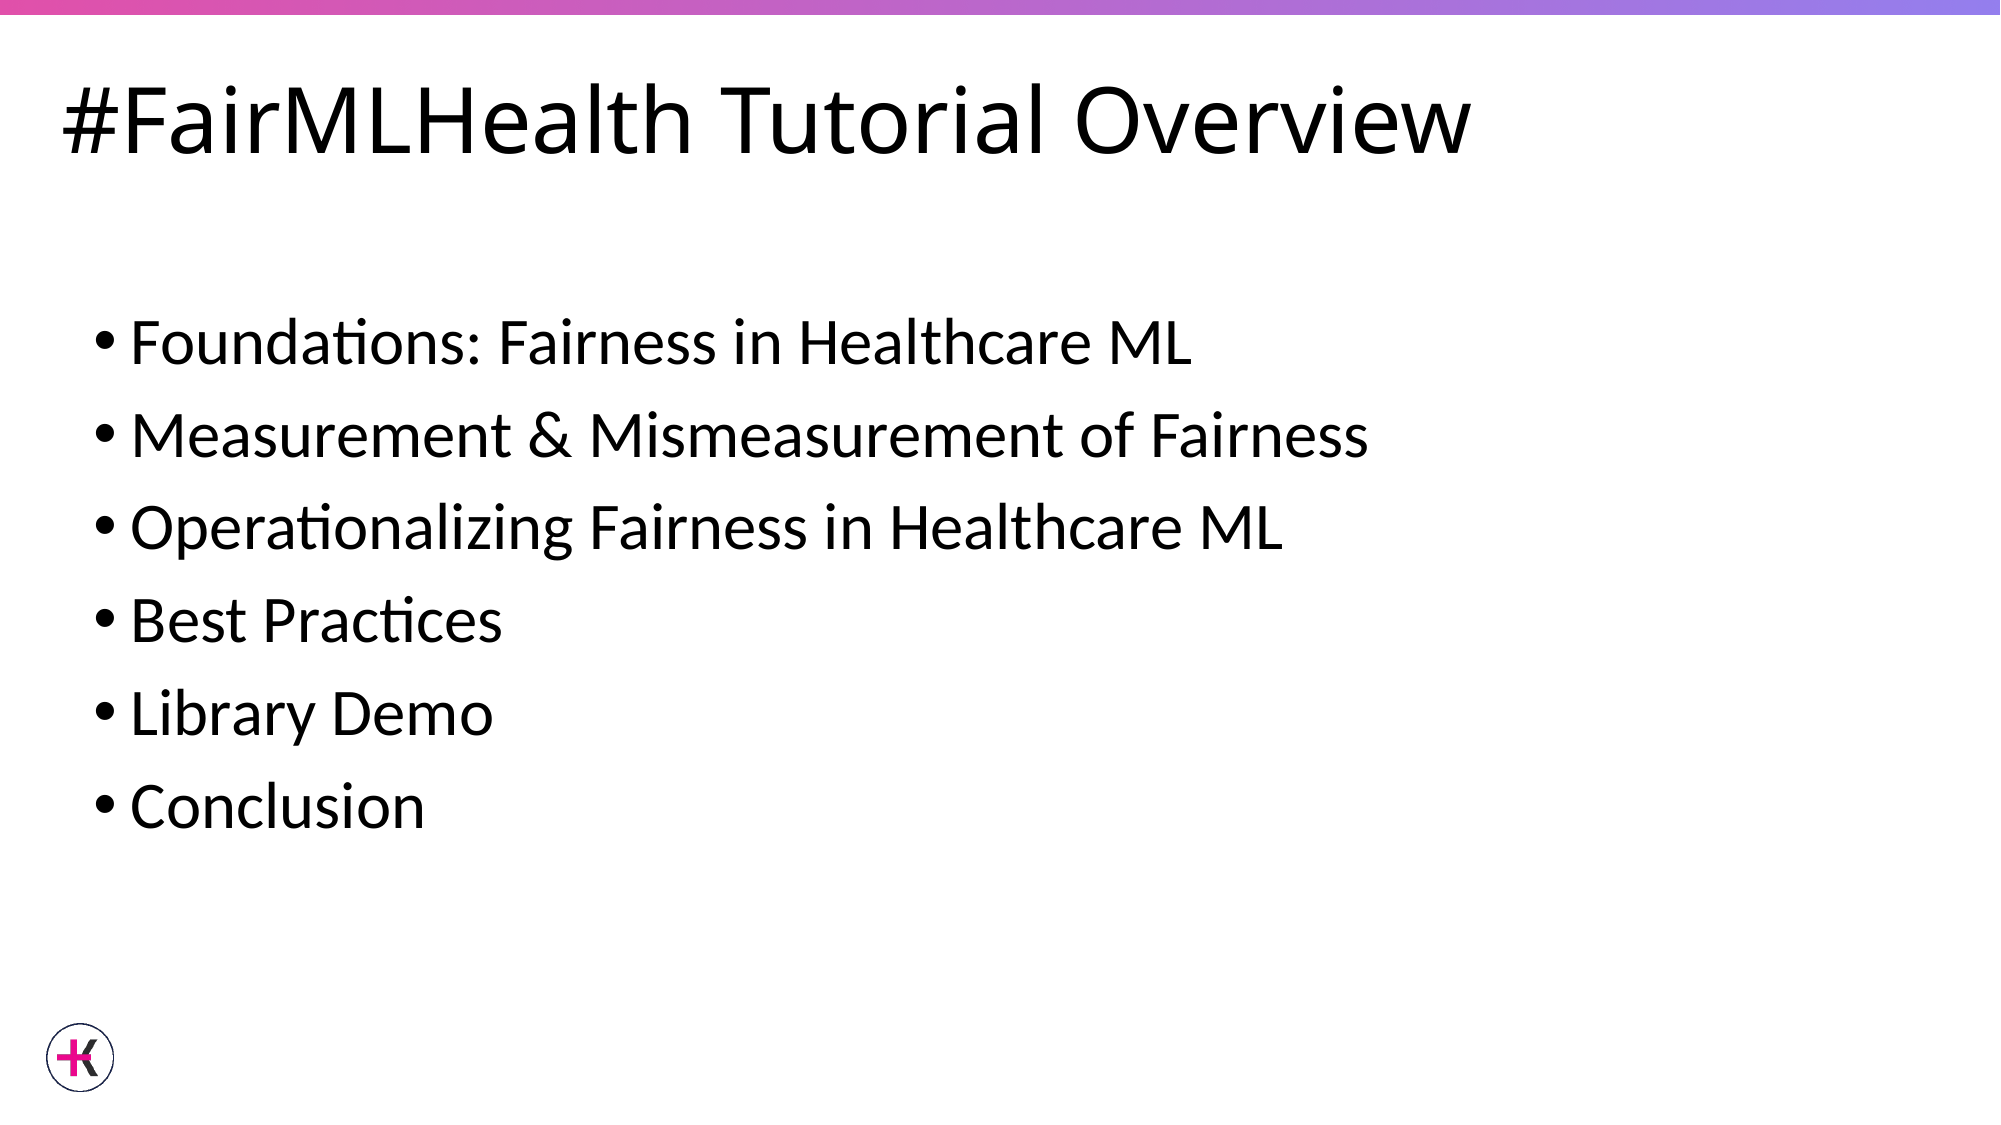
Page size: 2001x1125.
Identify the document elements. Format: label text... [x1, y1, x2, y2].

list Foundations: Fairness in Healthcare ML Measurement & Mismeasurement of Fairness Operationalizing Fairness in Healthcare ML Best Practices Library Demo Conclusion [78, 299, 1725, 1014]
picture [0, 0, 2000, 15]
picture [46, 1023, 114, 1092]
title #FairMLHealth Tutorial Overview [46, 15, 1772, 233]
